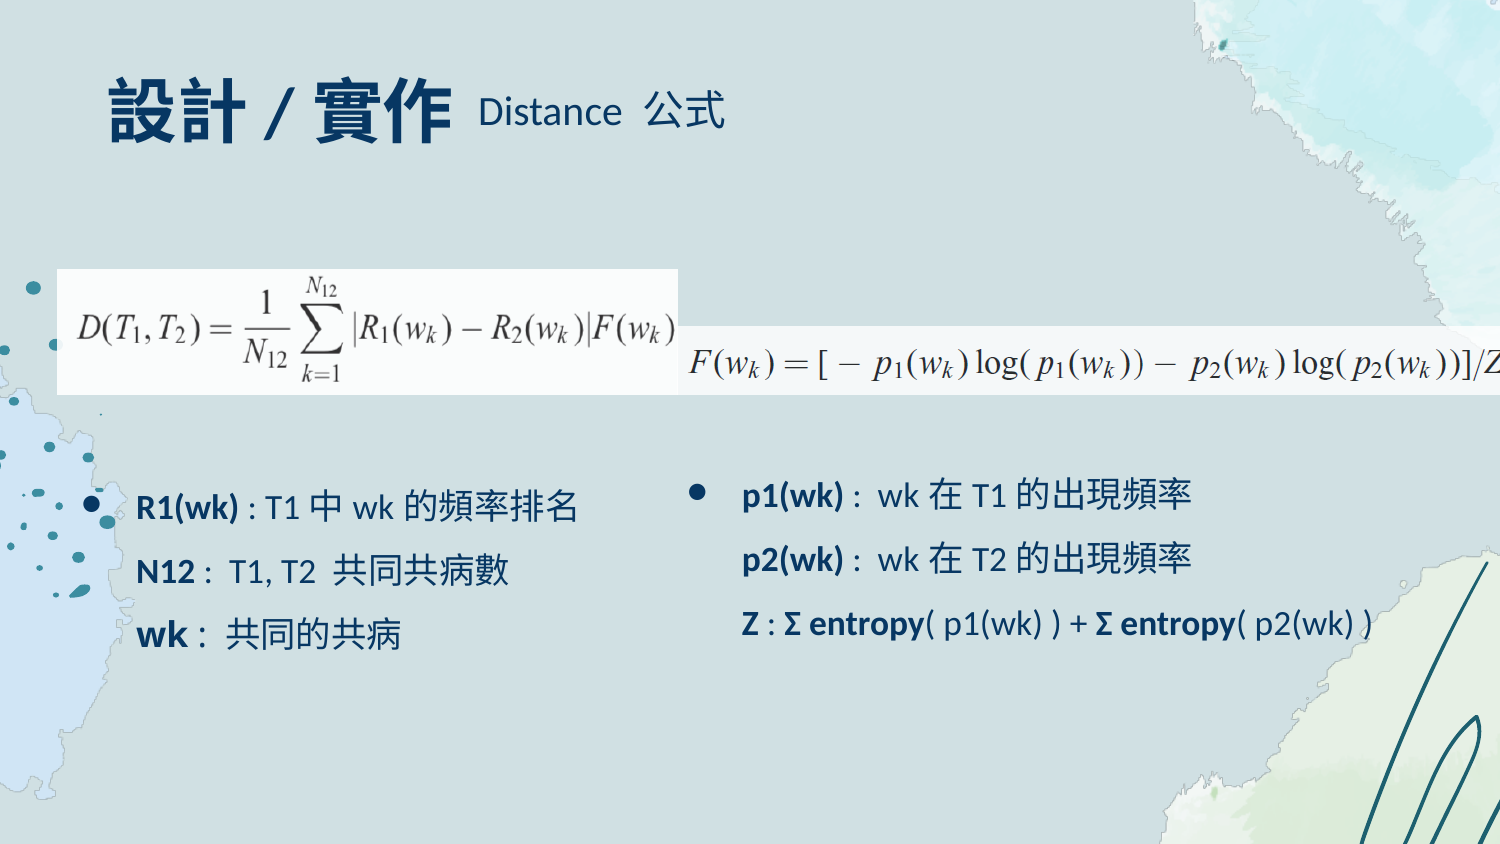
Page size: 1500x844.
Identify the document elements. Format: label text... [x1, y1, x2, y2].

text_box C [1140, 423, 1500, 844]
text_box Distance 公式 [463, 69, 838, 150]
picture [56, 268, 1500, 395]
text_box p1(wk) : wk在T1的出現頻率 p2(wk) : wk在T2的出現頻率 Z : Σ entropy( p1(wk) ) + Σ entropy( p2(wk) ) [651, 435, 1443, 632]
text_box 設計/實作 [91, 52, 1076, 167]
text_box R1(wk) : T1中wk的頻率排名 N12 : T1, T2 共同共病數 wk : 共同的共病 [46, 448, 648, 679]
